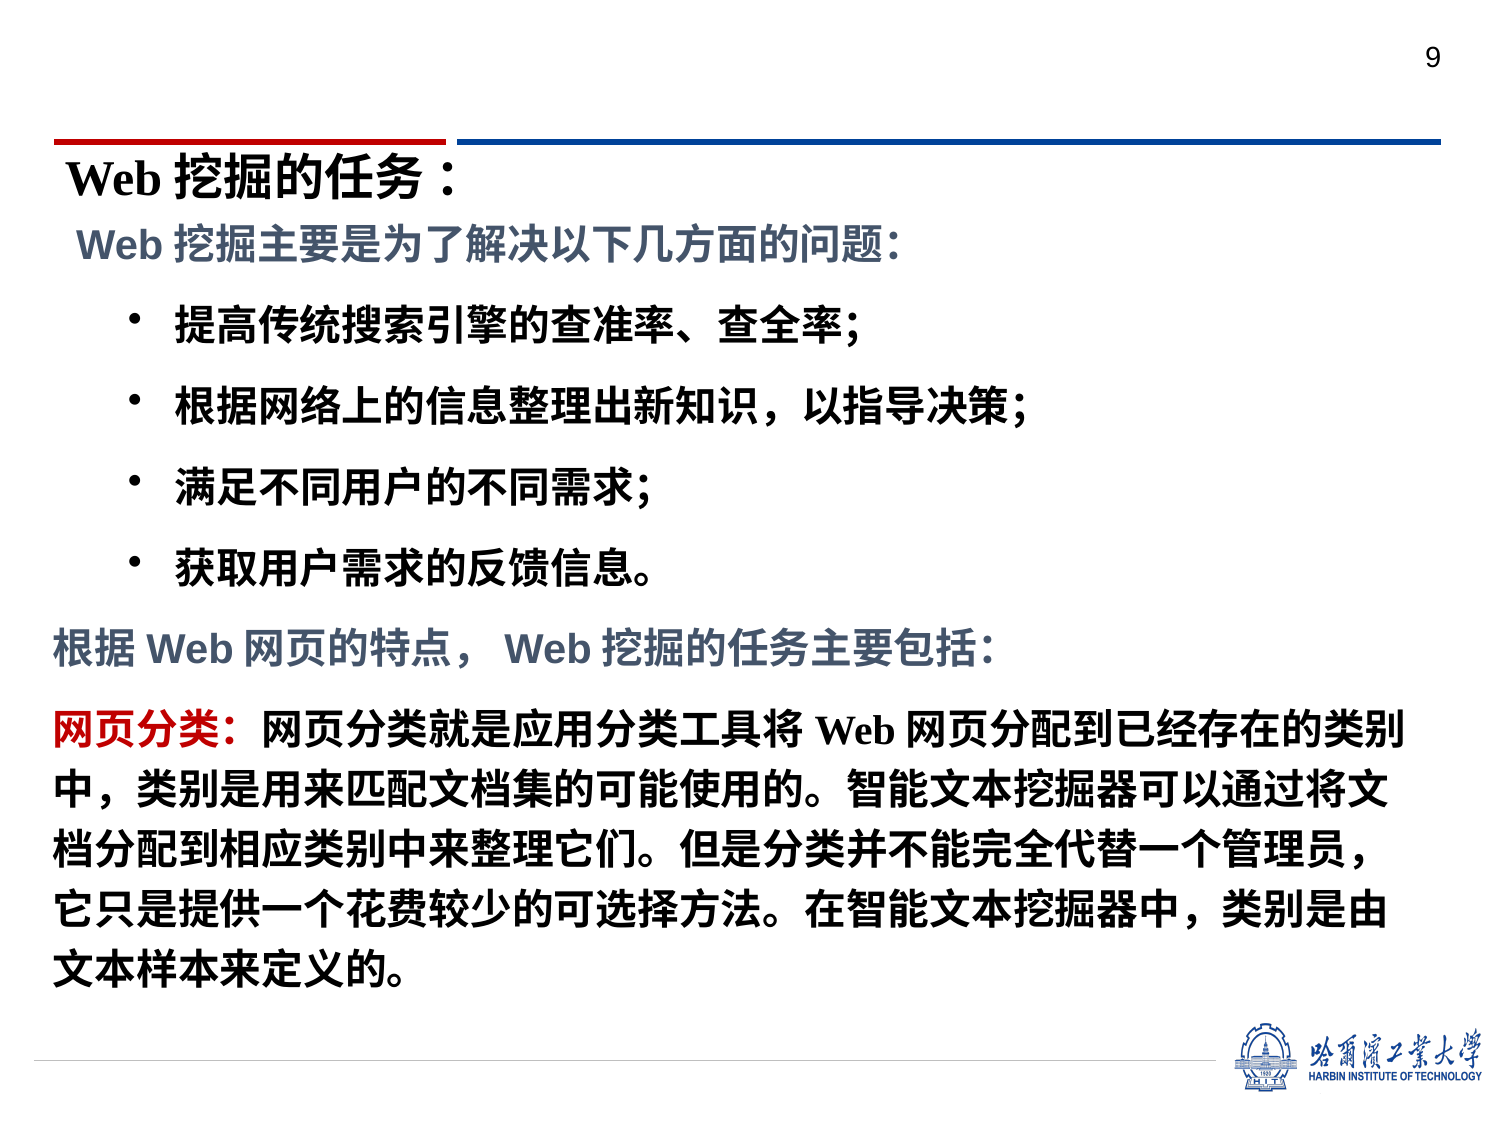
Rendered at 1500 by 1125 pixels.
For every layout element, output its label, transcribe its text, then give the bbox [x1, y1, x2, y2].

text_box Web挖掘主要是为了解决以下几方面的问题： 提高传统搜索引擎的查准率、查全率； 根据网络上的信息整理出新知识，以指导决策； 满足不同用户的不同需求； 获取用户需求的反馈信息。 根据Web网页的特点，Web挖掘的任务主要包括： 网页分类：网页分类就是应用分类工具将Web网页分配到已经存在的类别中，类别是用来匹配文档集的可能使用的。智能文本挖掘器可以通过将文档分配到相应类别中来整理它们。但是分类并不能完全代替一个管理员，它只是提供一个花费较少的可选择方法。在智能文本挖掘器中，类别是由文本样本来定义的。 [38, 200, 1439, 1001]
text_box Web挖掘的任务 ： [49, 125, 1259, 200]
picture [1204, 1023, 1482, 1094]
text_box [1364, 31, 1457, 110]
